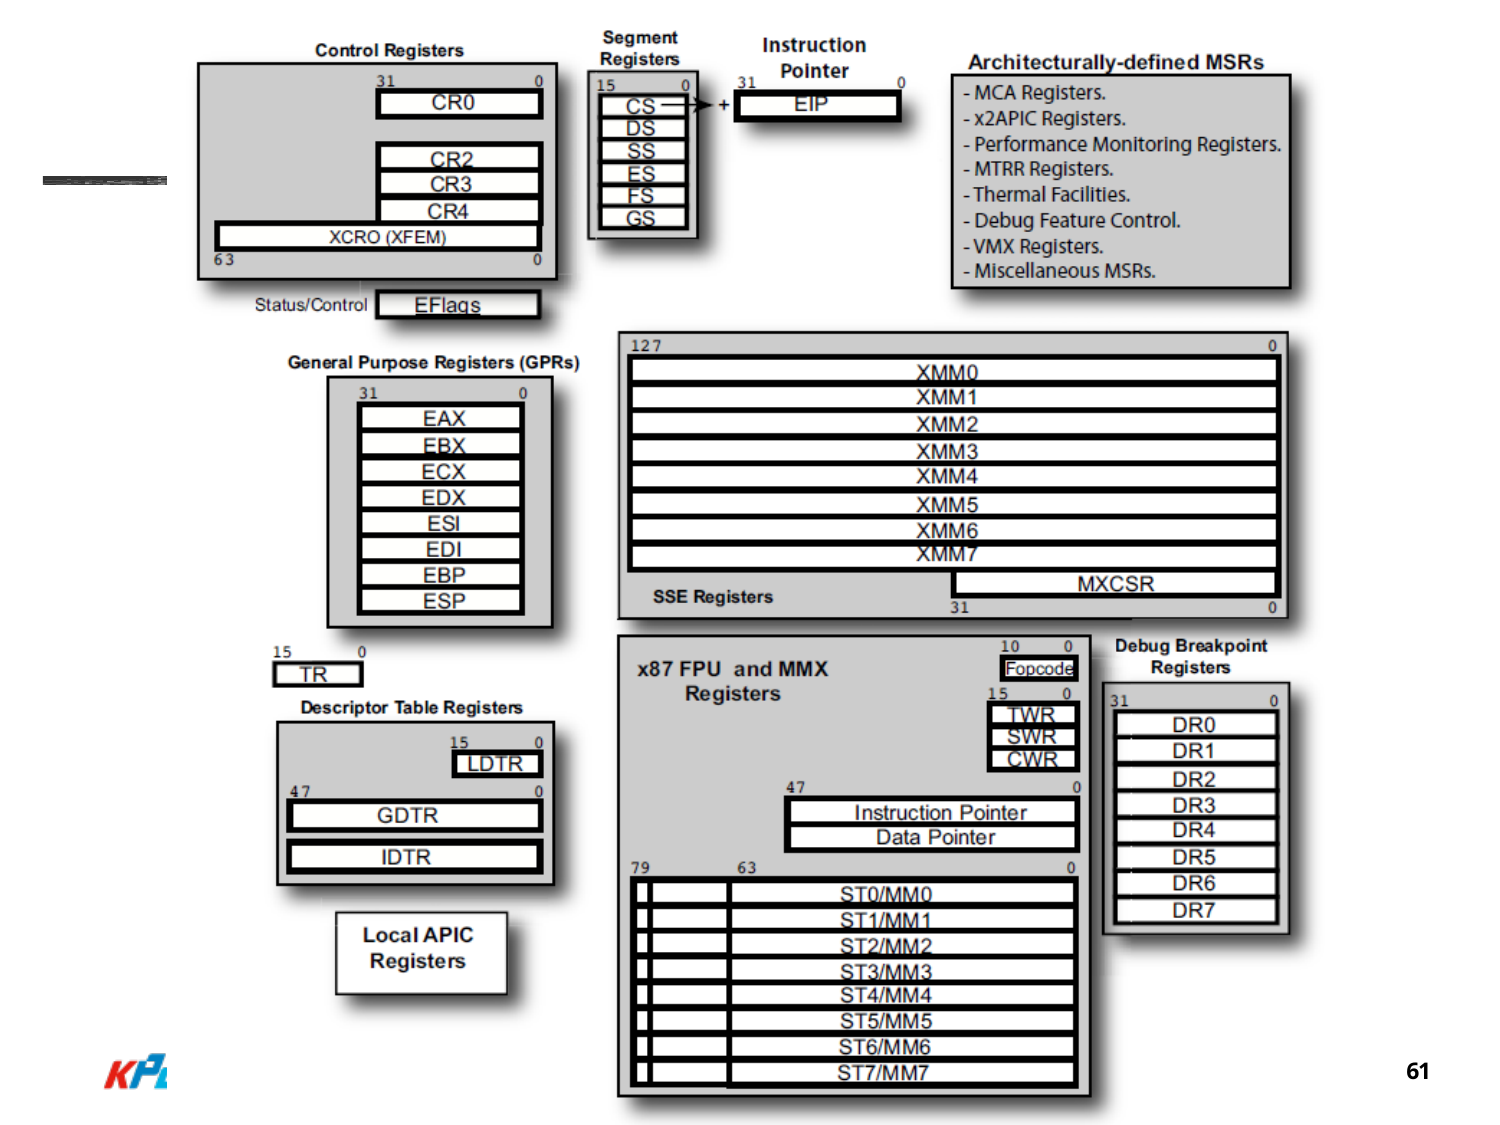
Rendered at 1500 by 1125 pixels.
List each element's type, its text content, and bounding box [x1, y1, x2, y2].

slide_number 61 [1379, 1042, 1459, 1103]
picture [92, 12, 1325, 1125]
